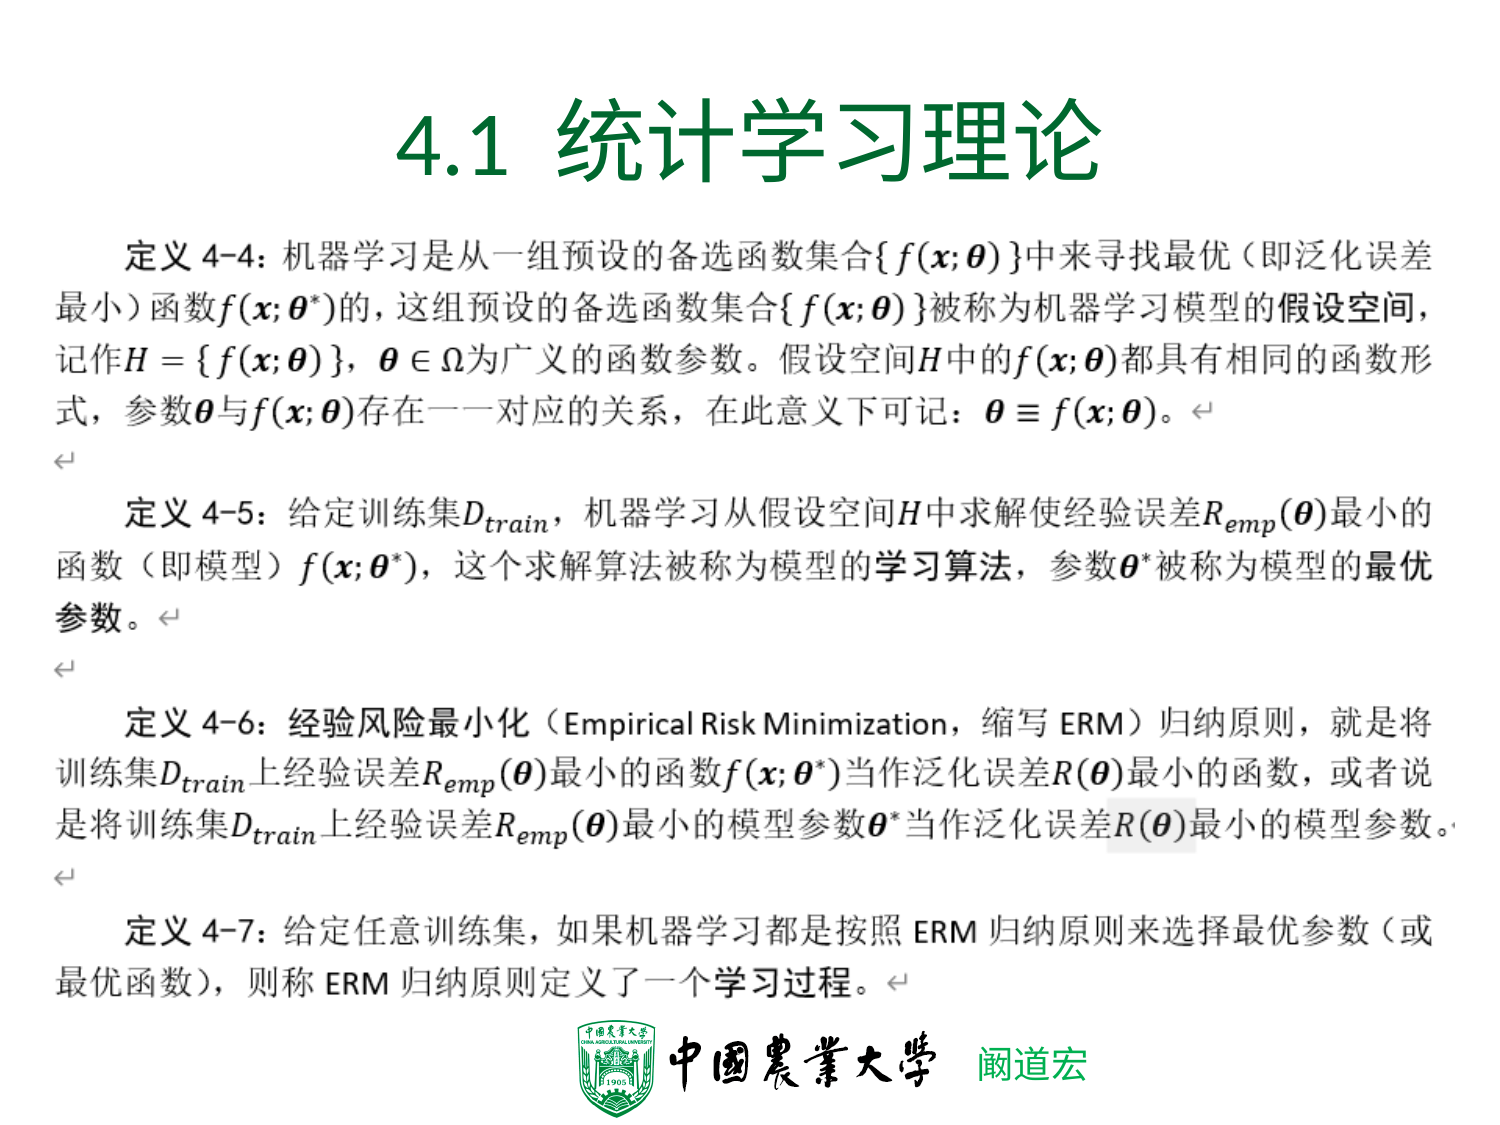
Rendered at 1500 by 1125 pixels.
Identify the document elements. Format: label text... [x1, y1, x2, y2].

title 4.1 统计学习理论 [75, 45, 1425, 228]
picture [573, 1016, 939, 1119]
picture [44, 229, 1456, 1012]
